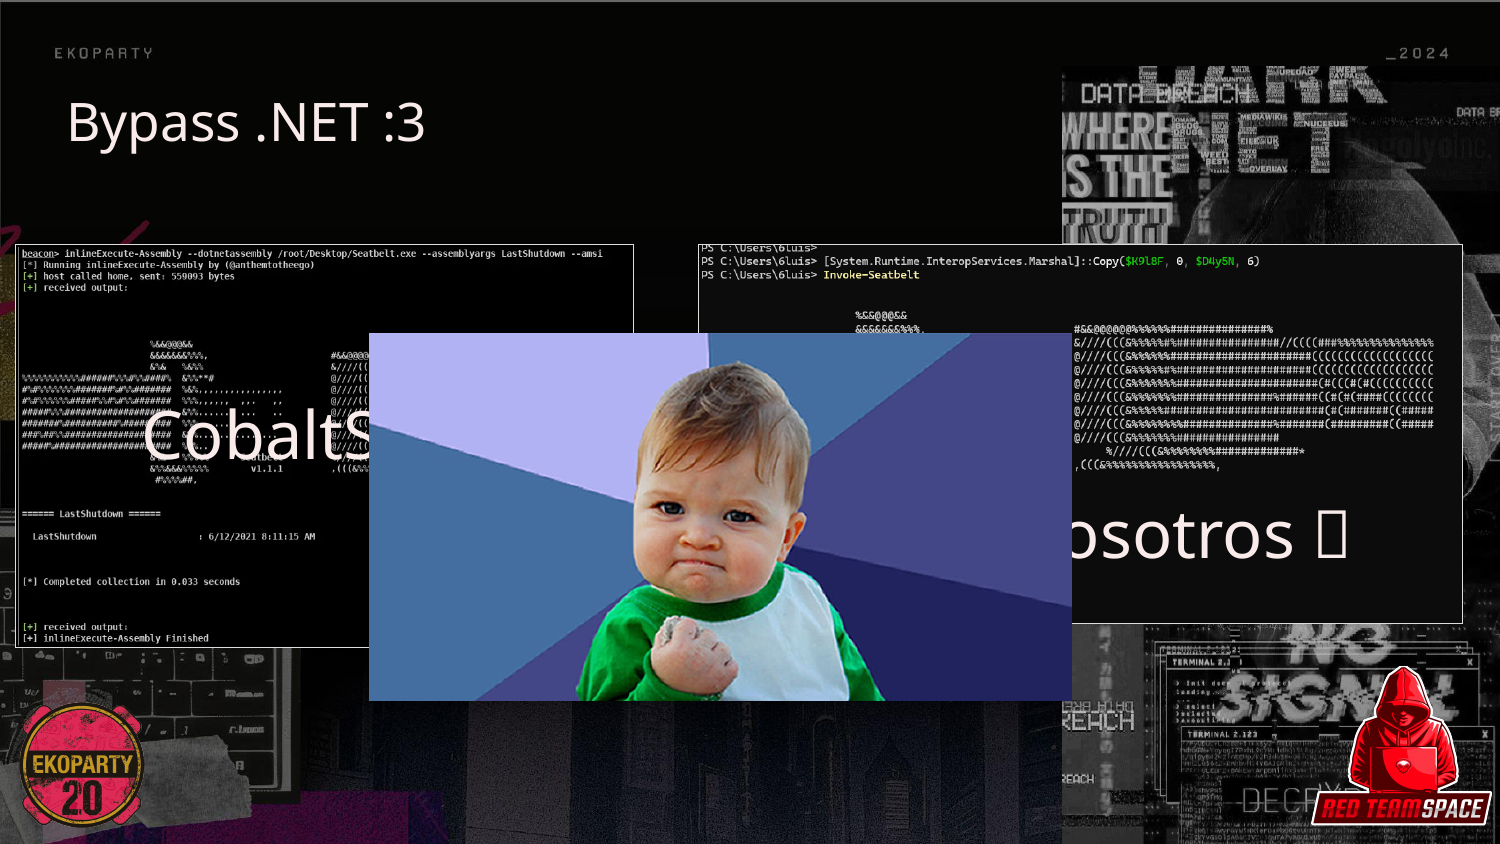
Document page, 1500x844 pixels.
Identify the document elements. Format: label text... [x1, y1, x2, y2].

text_box Nosotros  [1077, 455, 1500, 654]
title Bypass .NET :3 [51, 72, 946, 167]
picture [0, 0, 1500, 844]
picture [1306, 666, 1496, 834]
